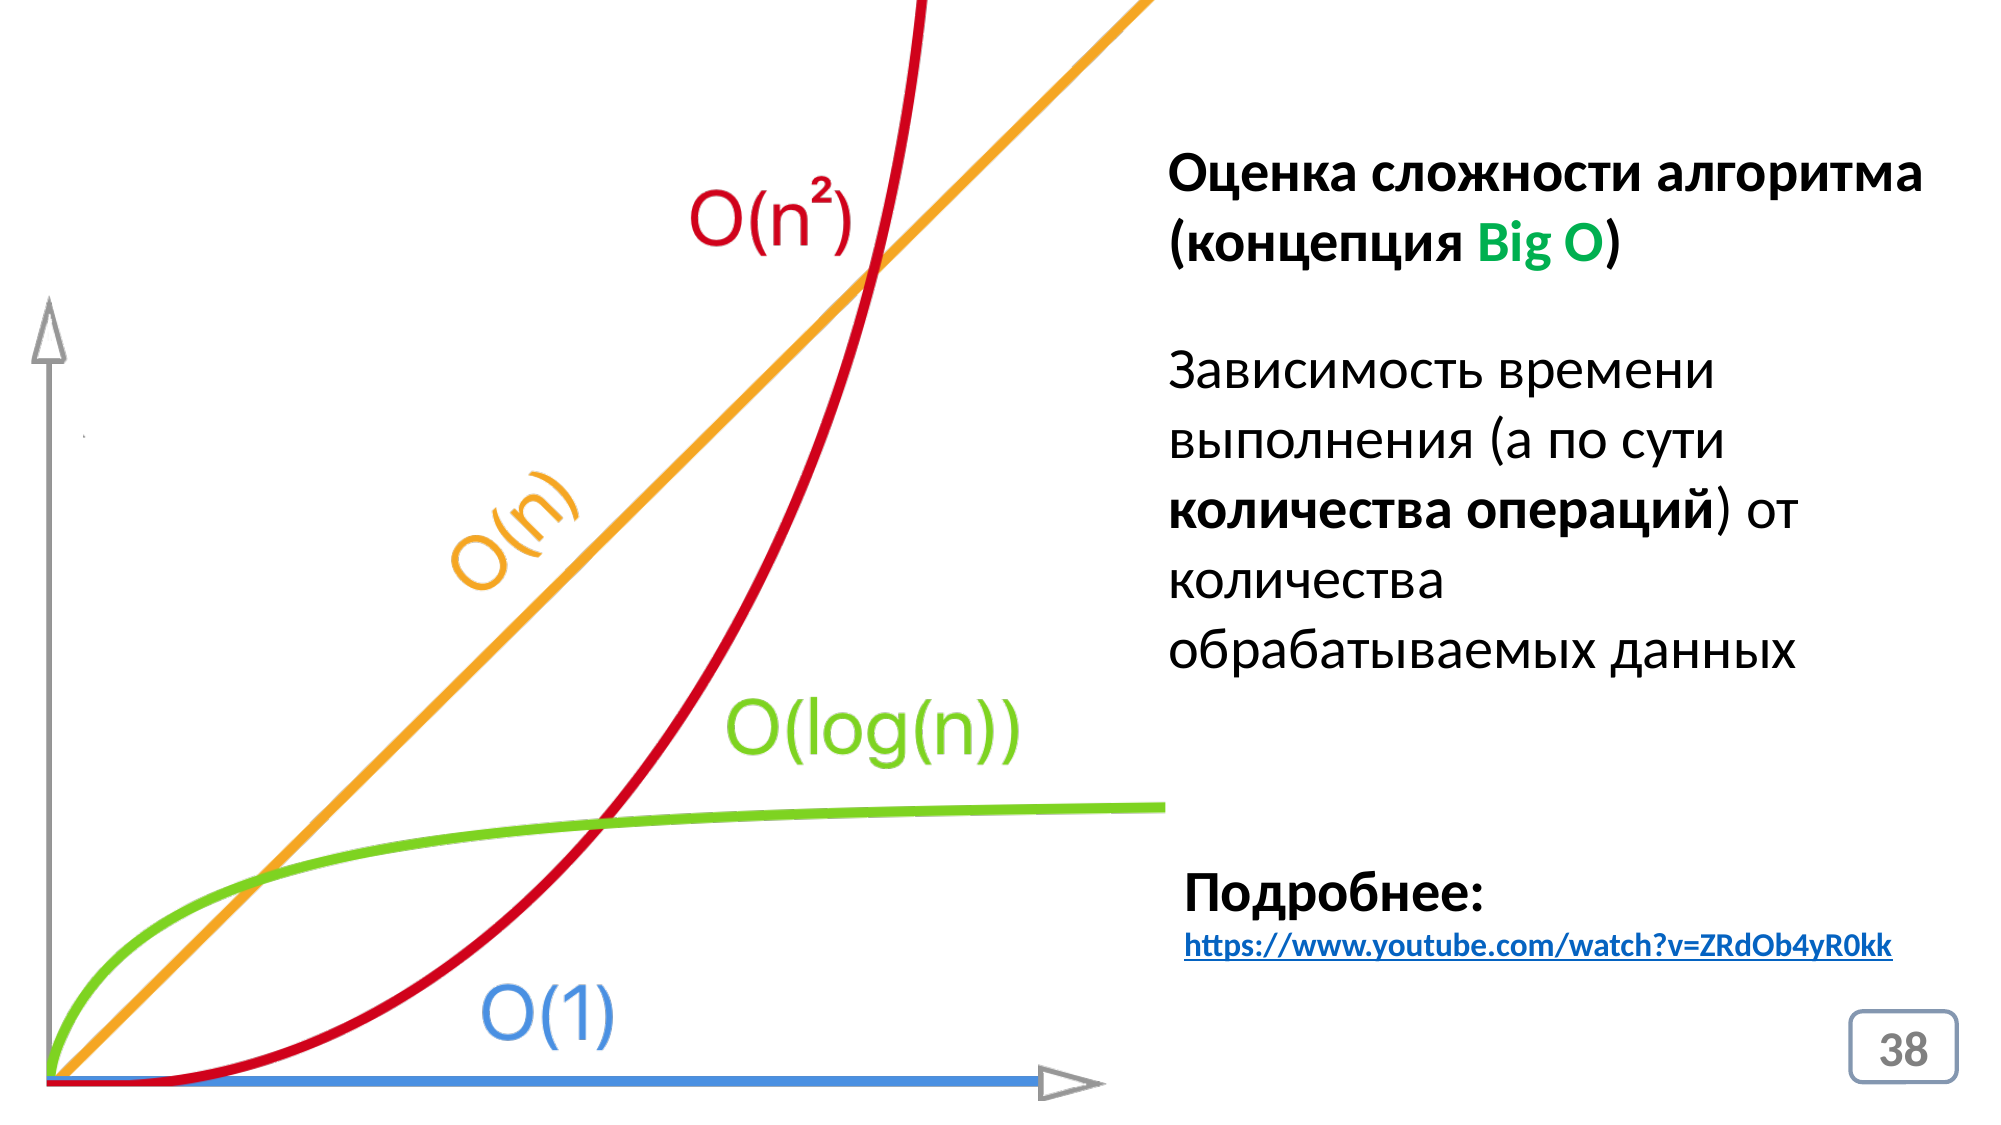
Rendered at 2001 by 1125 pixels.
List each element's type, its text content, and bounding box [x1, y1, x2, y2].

text_box Подробнее: https://www.youtube.com/watch?v=ZRdOb4yR0kk [1169, 846, 1981, 971]
text_box Зависимость времени выполнения (а по сути количества операций) от количества обрабатываемых данных [1166, 322, 1823, 688]
text_box Оценка сложности алгоритма (концепция Big O) [1166, 125, 2000, 281]
picture [31, 0, 1166, 1102]
text_box 38 [1849, 1010, 1958, 1084]
